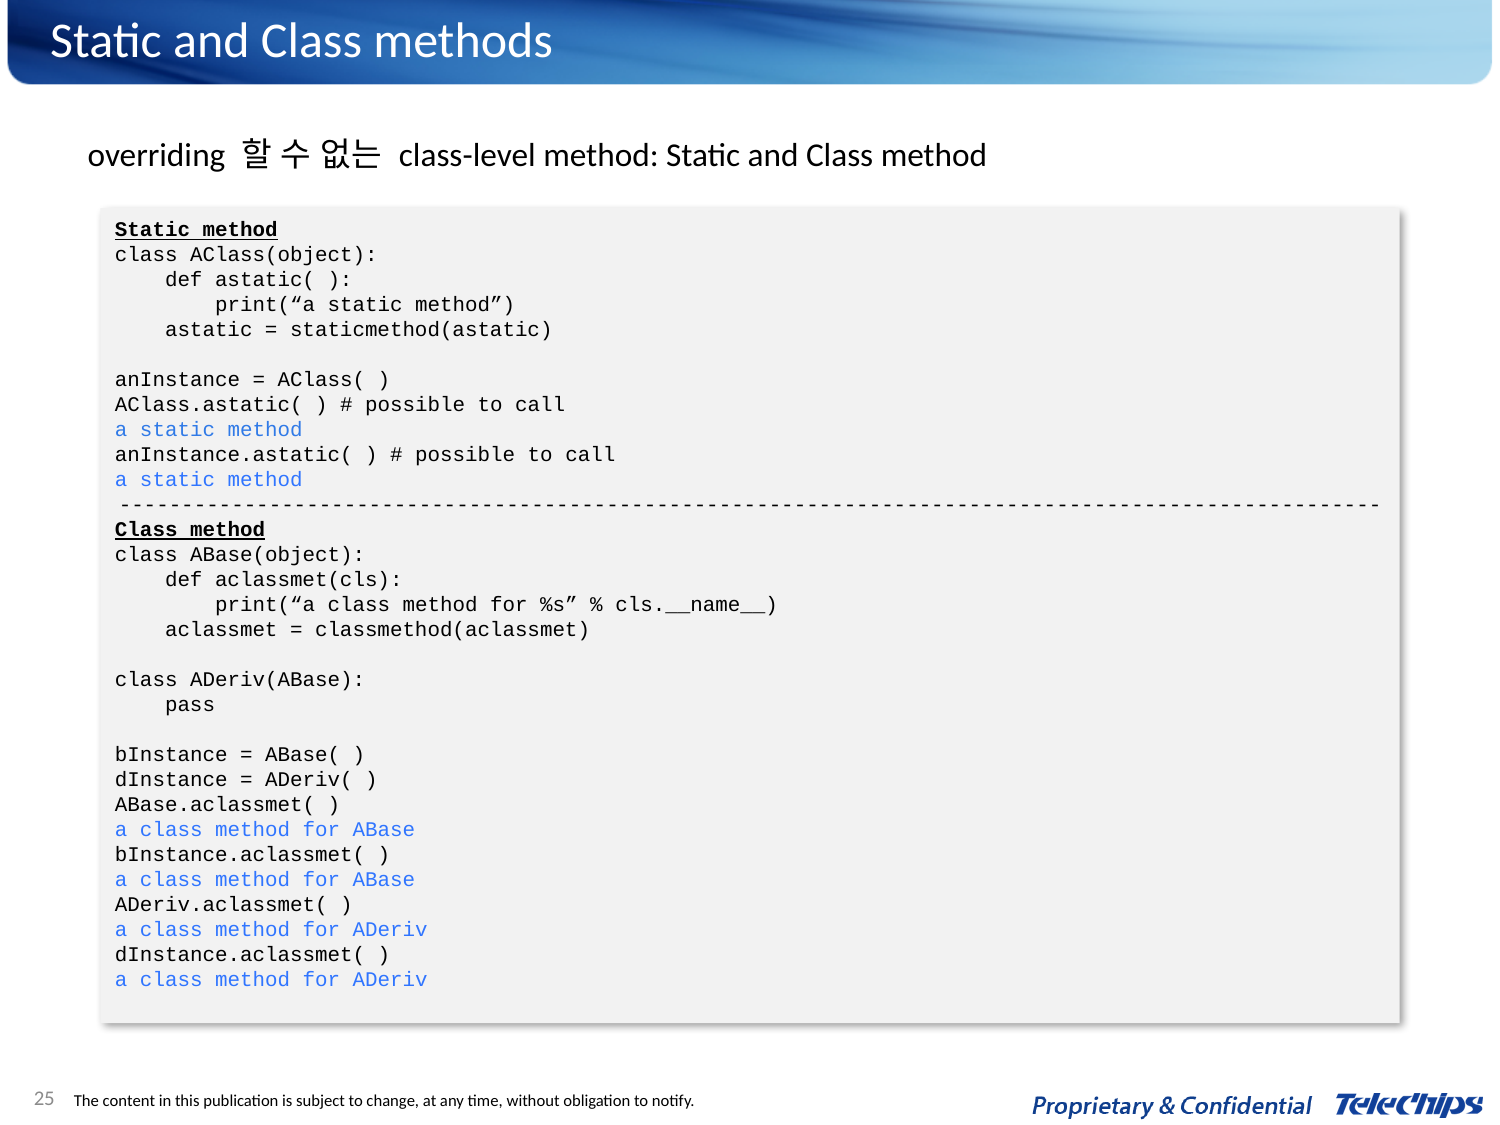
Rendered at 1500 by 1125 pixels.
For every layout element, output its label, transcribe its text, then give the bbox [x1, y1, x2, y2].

text_box Static method class AClass(object): def astatic( ): print(“a static method”) astatic = staticmethod(astatic) anInstance = AClass( ) AClass.astatic( ) # possible to call a static method anInstance.astatic( ) # possible to call a static method ----------------------------------------------------------------------------------------------------- Class method class ABase(object): def aclassmet(cls): print(“a class method for %s” % cls.__name__) aclassmet = classmethod(aclassmet) class ADeriv(ABase): pass bInstance = ABase( ) dInstance = ADeriv( ) ABase.aclassmet( ) a class method for ABase bInstance.aclassmet( ) a class method for ABase ADeriv.aclassmet( ) a class method for ADeriv dInstance.aclassmet( ) a class method for ADeriv [98, 206, 1402, 1025]
picture [0, 0, 1500, 91]
text_box overriding 할 수 없는 class-level method: Static and Class method [72, 125, 1003, 180]
picture [1336, 1093, 1483, 1118]
picture [1030, 1088, 1329, 1123]
title Static and Class methods [34, 1, 1471, 75]
slide_number 25 [0, 1070, 89, 1125]
